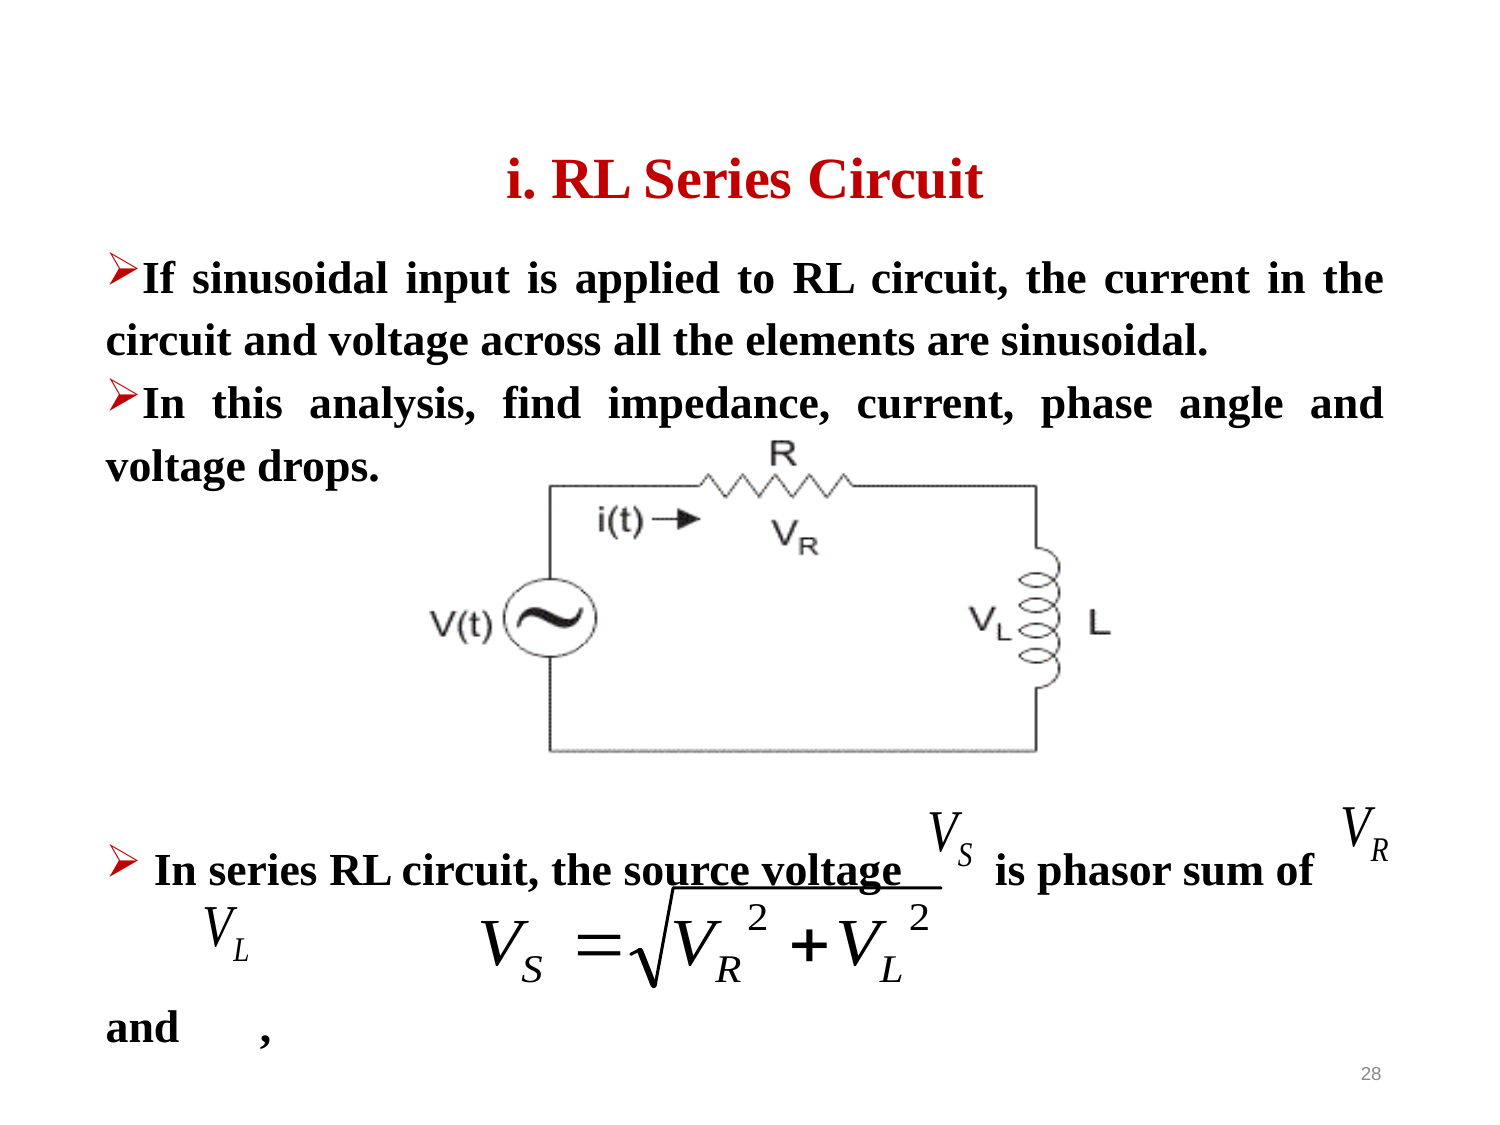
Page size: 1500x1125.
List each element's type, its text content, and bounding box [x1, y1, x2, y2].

slide_number 28 [1059, 1042, 1397, 1103]
picture [412, 437, 1125, 763]
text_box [472, 870, 956, 1000]
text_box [924, 792, 984, 882]
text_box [199, 887, 259, 972]
list i. RL Series Circuit If sinusoidal input is applied to RL circuit, the current in the circuit and voltage across all the elements are sinusoidal. In this analysis, find impedance, current, phase angle and voltage drops. In series RL circuit, the source voltage is phasor sum of and , [62, 62, 1400, 900]
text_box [1337, 787, 1400, 872]
